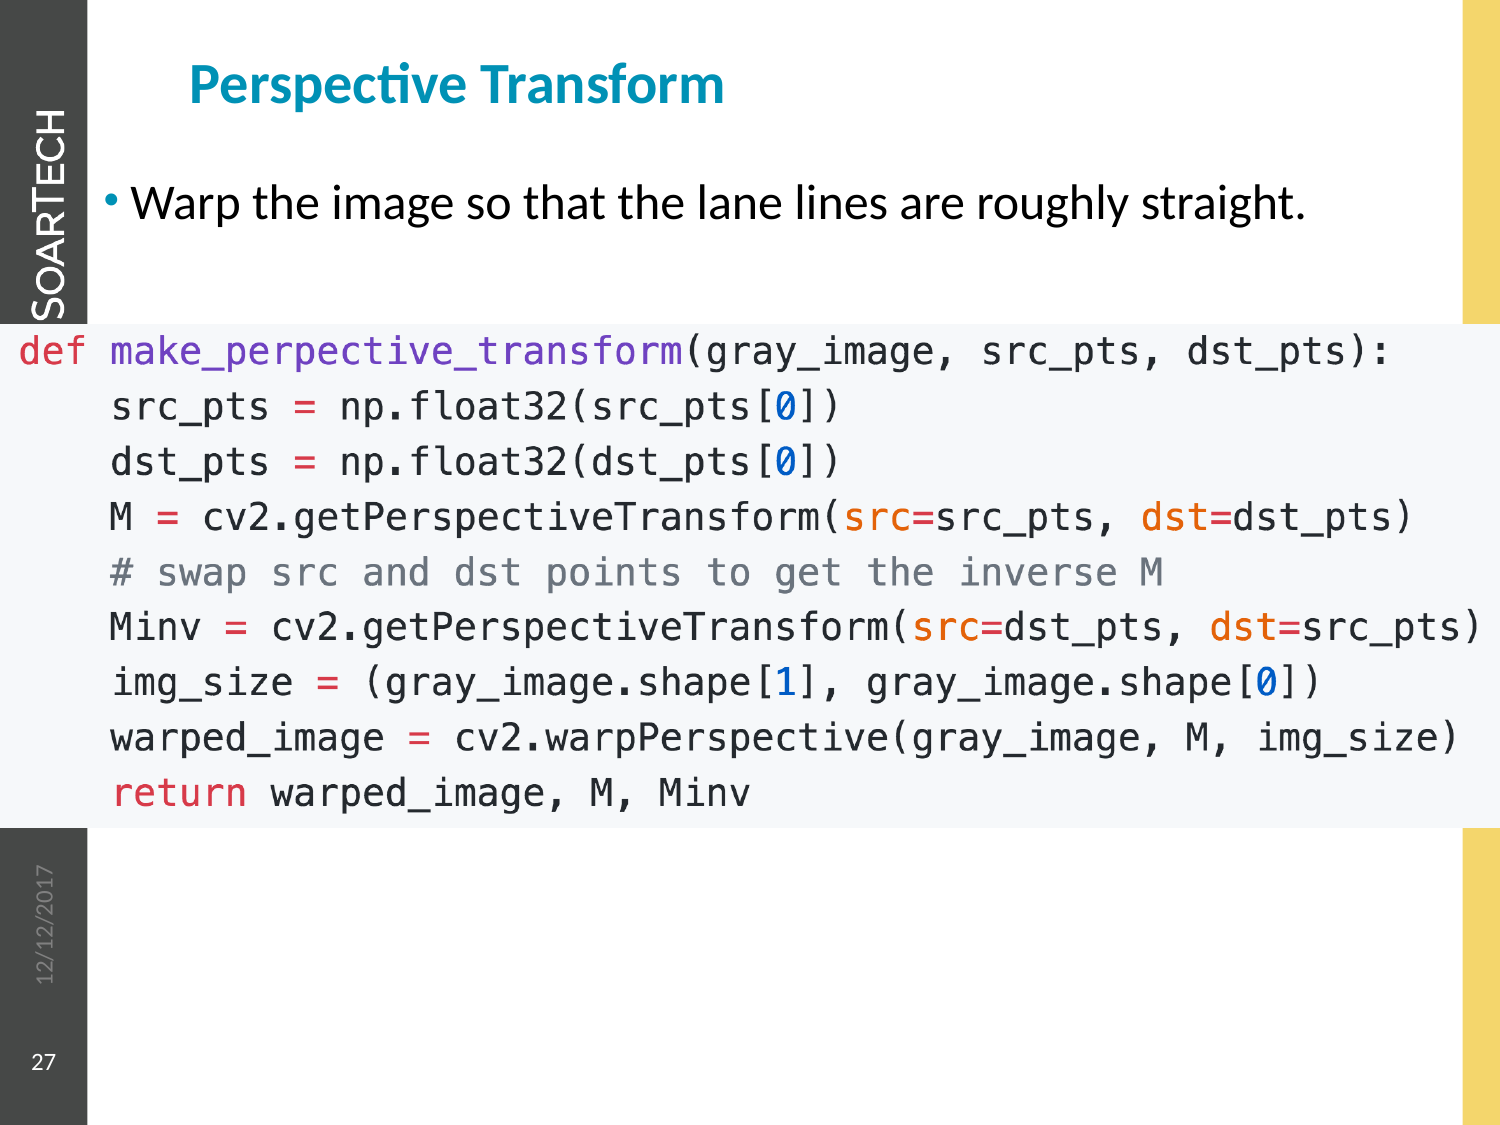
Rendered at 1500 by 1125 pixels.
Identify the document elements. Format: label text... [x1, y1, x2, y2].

picture [0, 111, 1500, 829]
title Perspective Transform [174, 37, 1388, 138]
list Warp the image so that the lane lines are roughly straight. [87, 162, 1463, 250]
slide_number 27 [0, 1037, 88, 1088]
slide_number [19, 849, 71, 1013]
